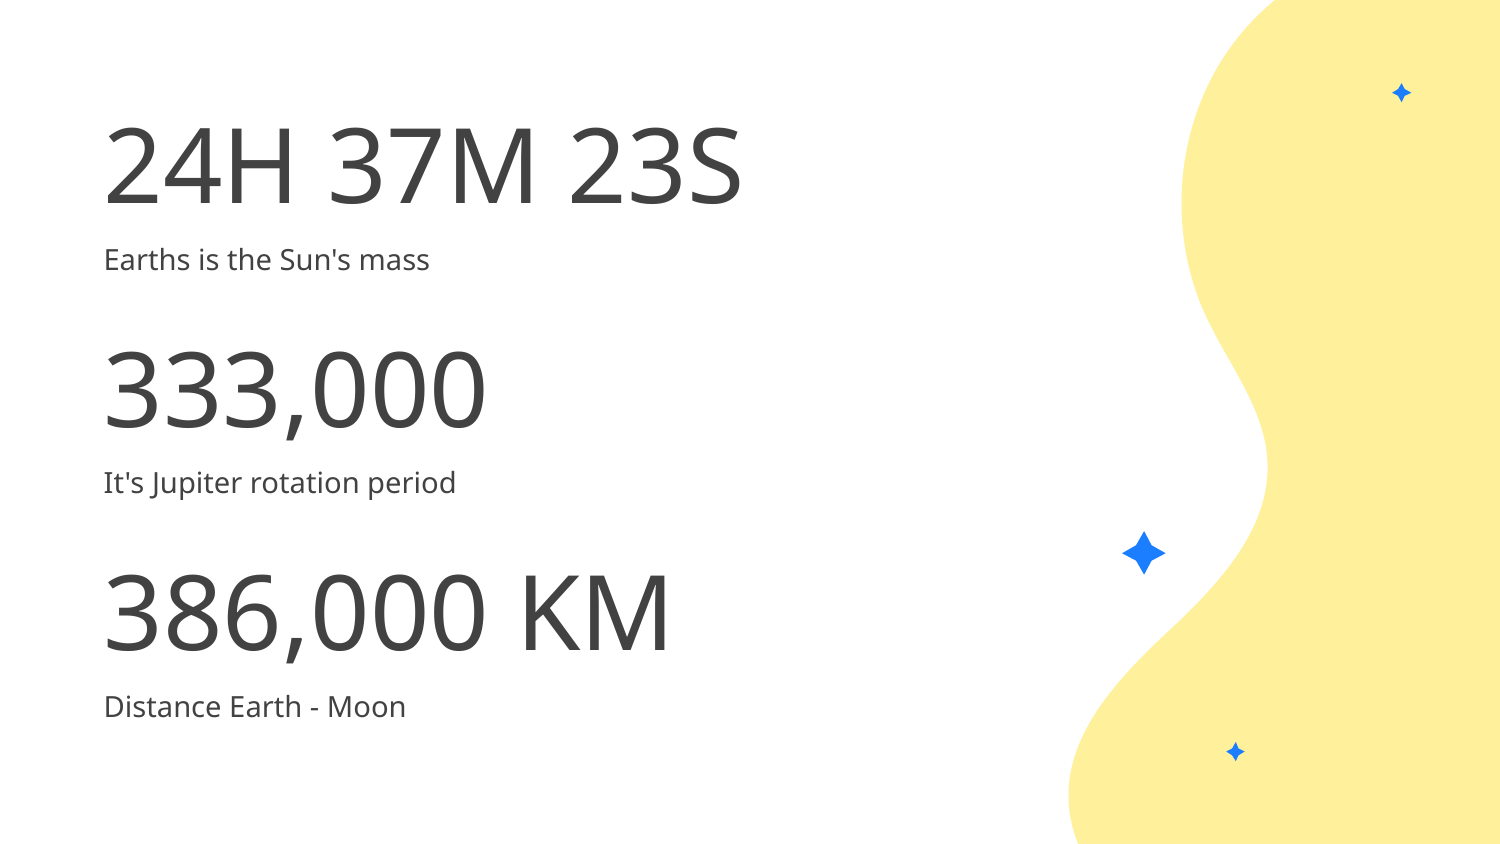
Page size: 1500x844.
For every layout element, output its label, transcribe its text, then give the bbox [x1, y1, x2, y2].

subtitle It's Jupiter rotation period [88, 445, 862, 519]
title 386,000 KM [88, 548, 862, 669]
subtitle Distance Earth - Moon [88, 669, 862, 743]
text_box [1392, 83, 1412, 103]
text_box [1122, 531, 1166, 575]
title 333,000 [88, 325, 862, 445]
subtitle Earths is the Sun's mass [88, 221, 862, 295]
text_box [1226, 741, 1245, 762]
title 24H 37M 23S [88, 101, 862, 221]
